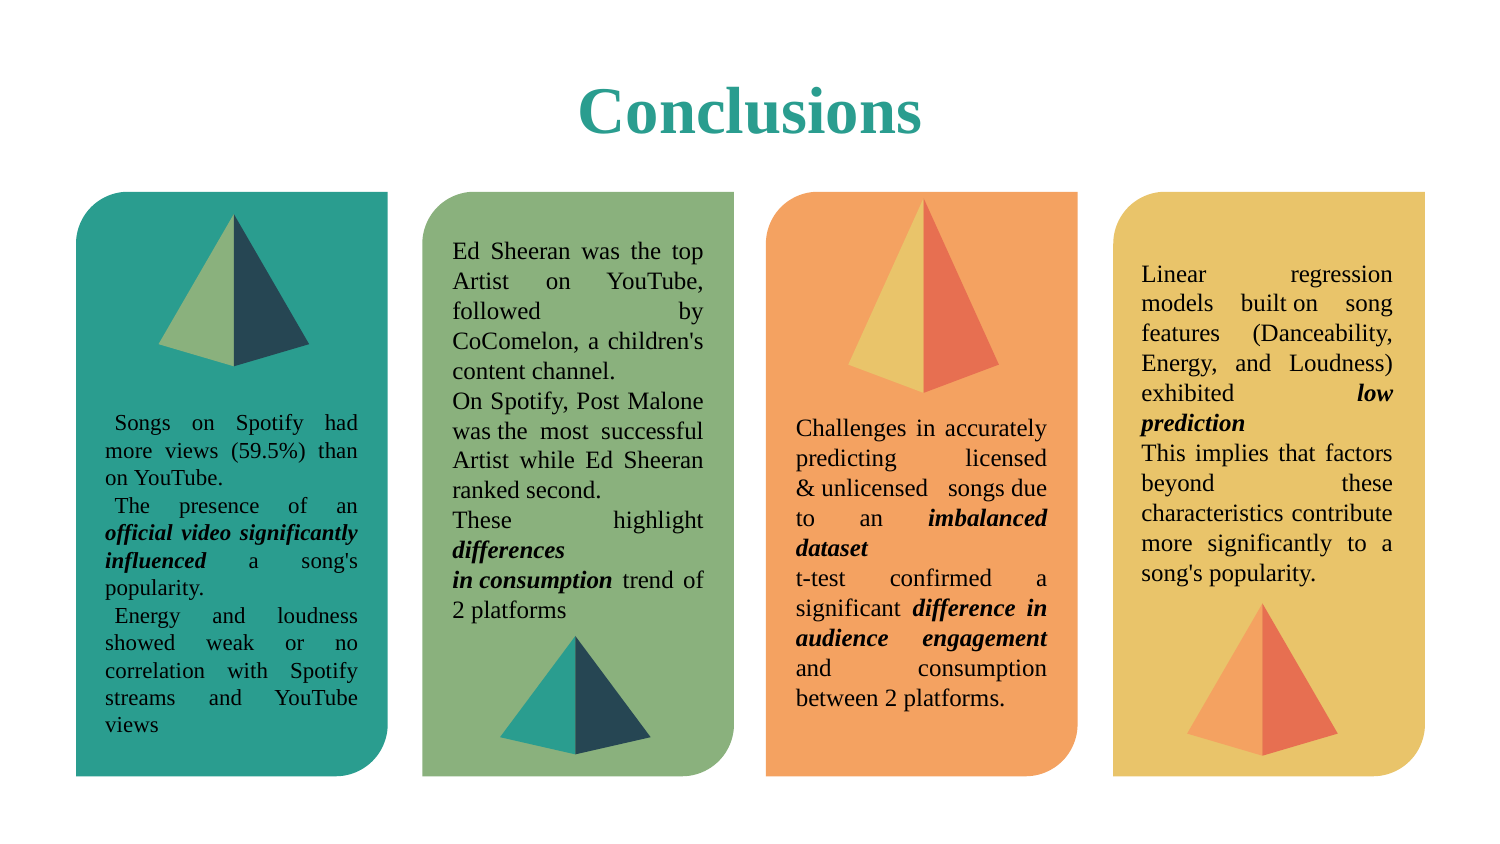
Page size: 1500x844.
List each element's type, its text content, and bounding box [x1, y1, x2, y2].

title Conclusions [75, 67, 1425, 147]
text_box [1111, 191, 1426, 777]
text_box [74, 191, 389, 777]
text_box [765, 191, 1078, 777]
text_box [422, 191, 735, 777]
